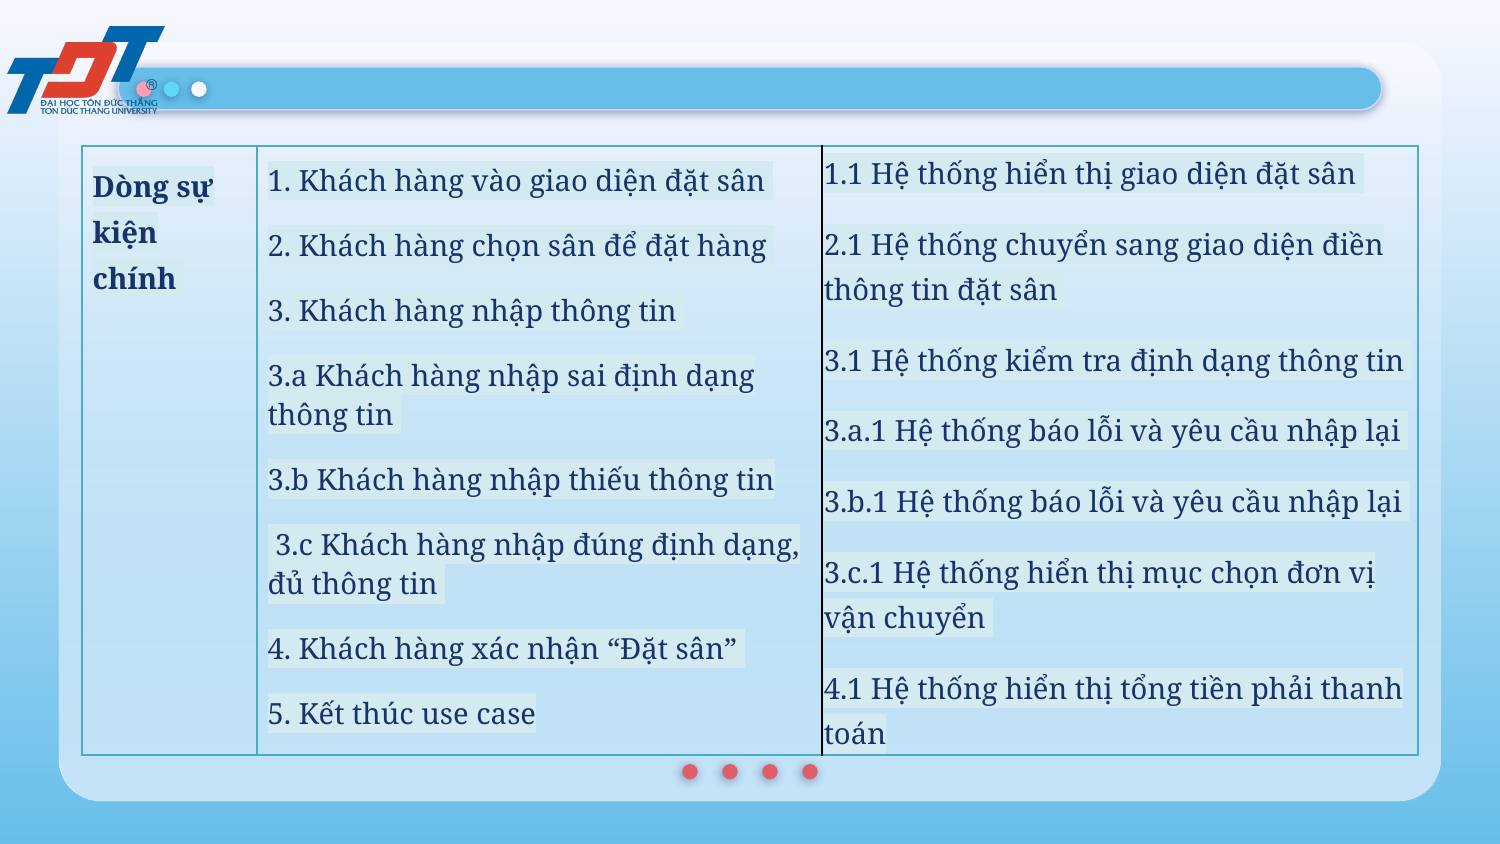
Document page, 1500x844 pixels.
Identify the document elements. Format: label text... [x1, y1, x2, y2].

table_header 1.1 Hệ thống hiển thị giao diện đặt sân 2.1 Hệ thống chuyển sang giao diện điền thông tin đặt sân 3.1 Hệ thống kiểm tra định dạng thông tin 3.a.1 Hệ thống báo lỗi và yêu cầu nhập lại 3.b.1 Hệ thống báo lỗi và yêu cầu nhập lại 3.c.1 Hệ thống hiển thị mục chọn đơn vị vận chuyển 4.1 Hệ thống hiển thị tổng tiền phải thanh toán [823, 147, 1417, 754]
table_header 1. Khách hàng vào giao diện đặt sân 2. Khách hàng chọn sân để đặt hàng 3. Khách hàng nhập thông tin 3.a Khách hàng nhập sai định dạng thông tin 3.b Khách hàng nhập thiếu thông tin 3.c Khách hàng nhập đúng định dạng, đủ thông tin 4. Khách hàng xác nhận “Đặt sân” 5. Kết thúc use case [258, 147, 821, 754]
table_header Dòng sự kiện chính [83, 147, 256, 754]
picture [7, 26, 165, 114]
